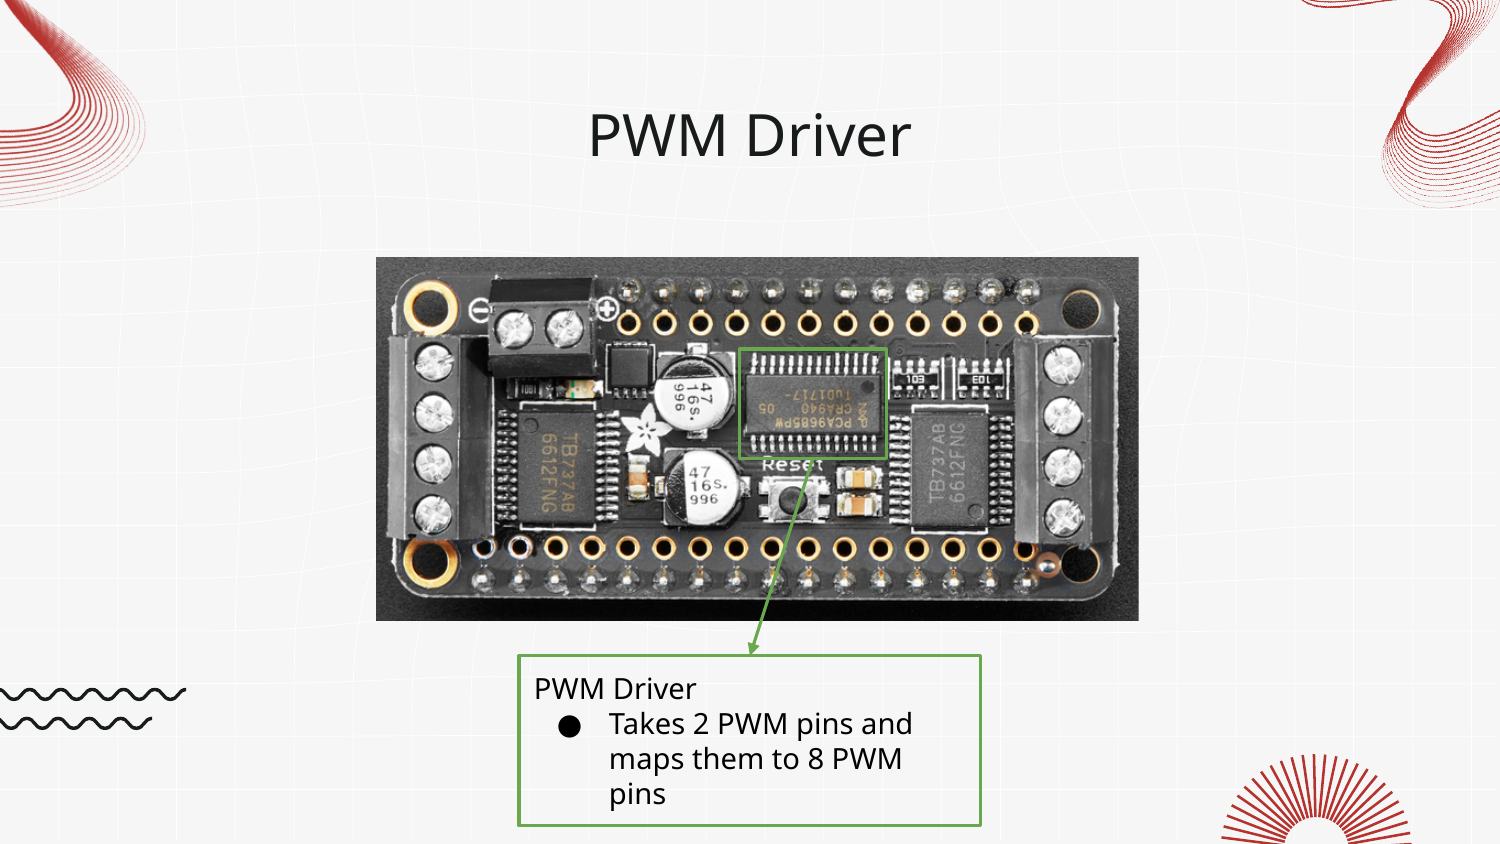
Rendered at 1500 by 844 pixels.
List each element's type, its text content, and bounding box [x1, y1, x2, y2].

title PWM Driver [118, 72, 1382, 167]
picture [0, 0, 1139, 622]
picture [1121, 0, 1500, 329]
text_box PWM Driver Takes 2 PWM pins and maps them to 8 PWM pins [518, 655, 981, 826]
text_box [749, 458, 813, 656]
